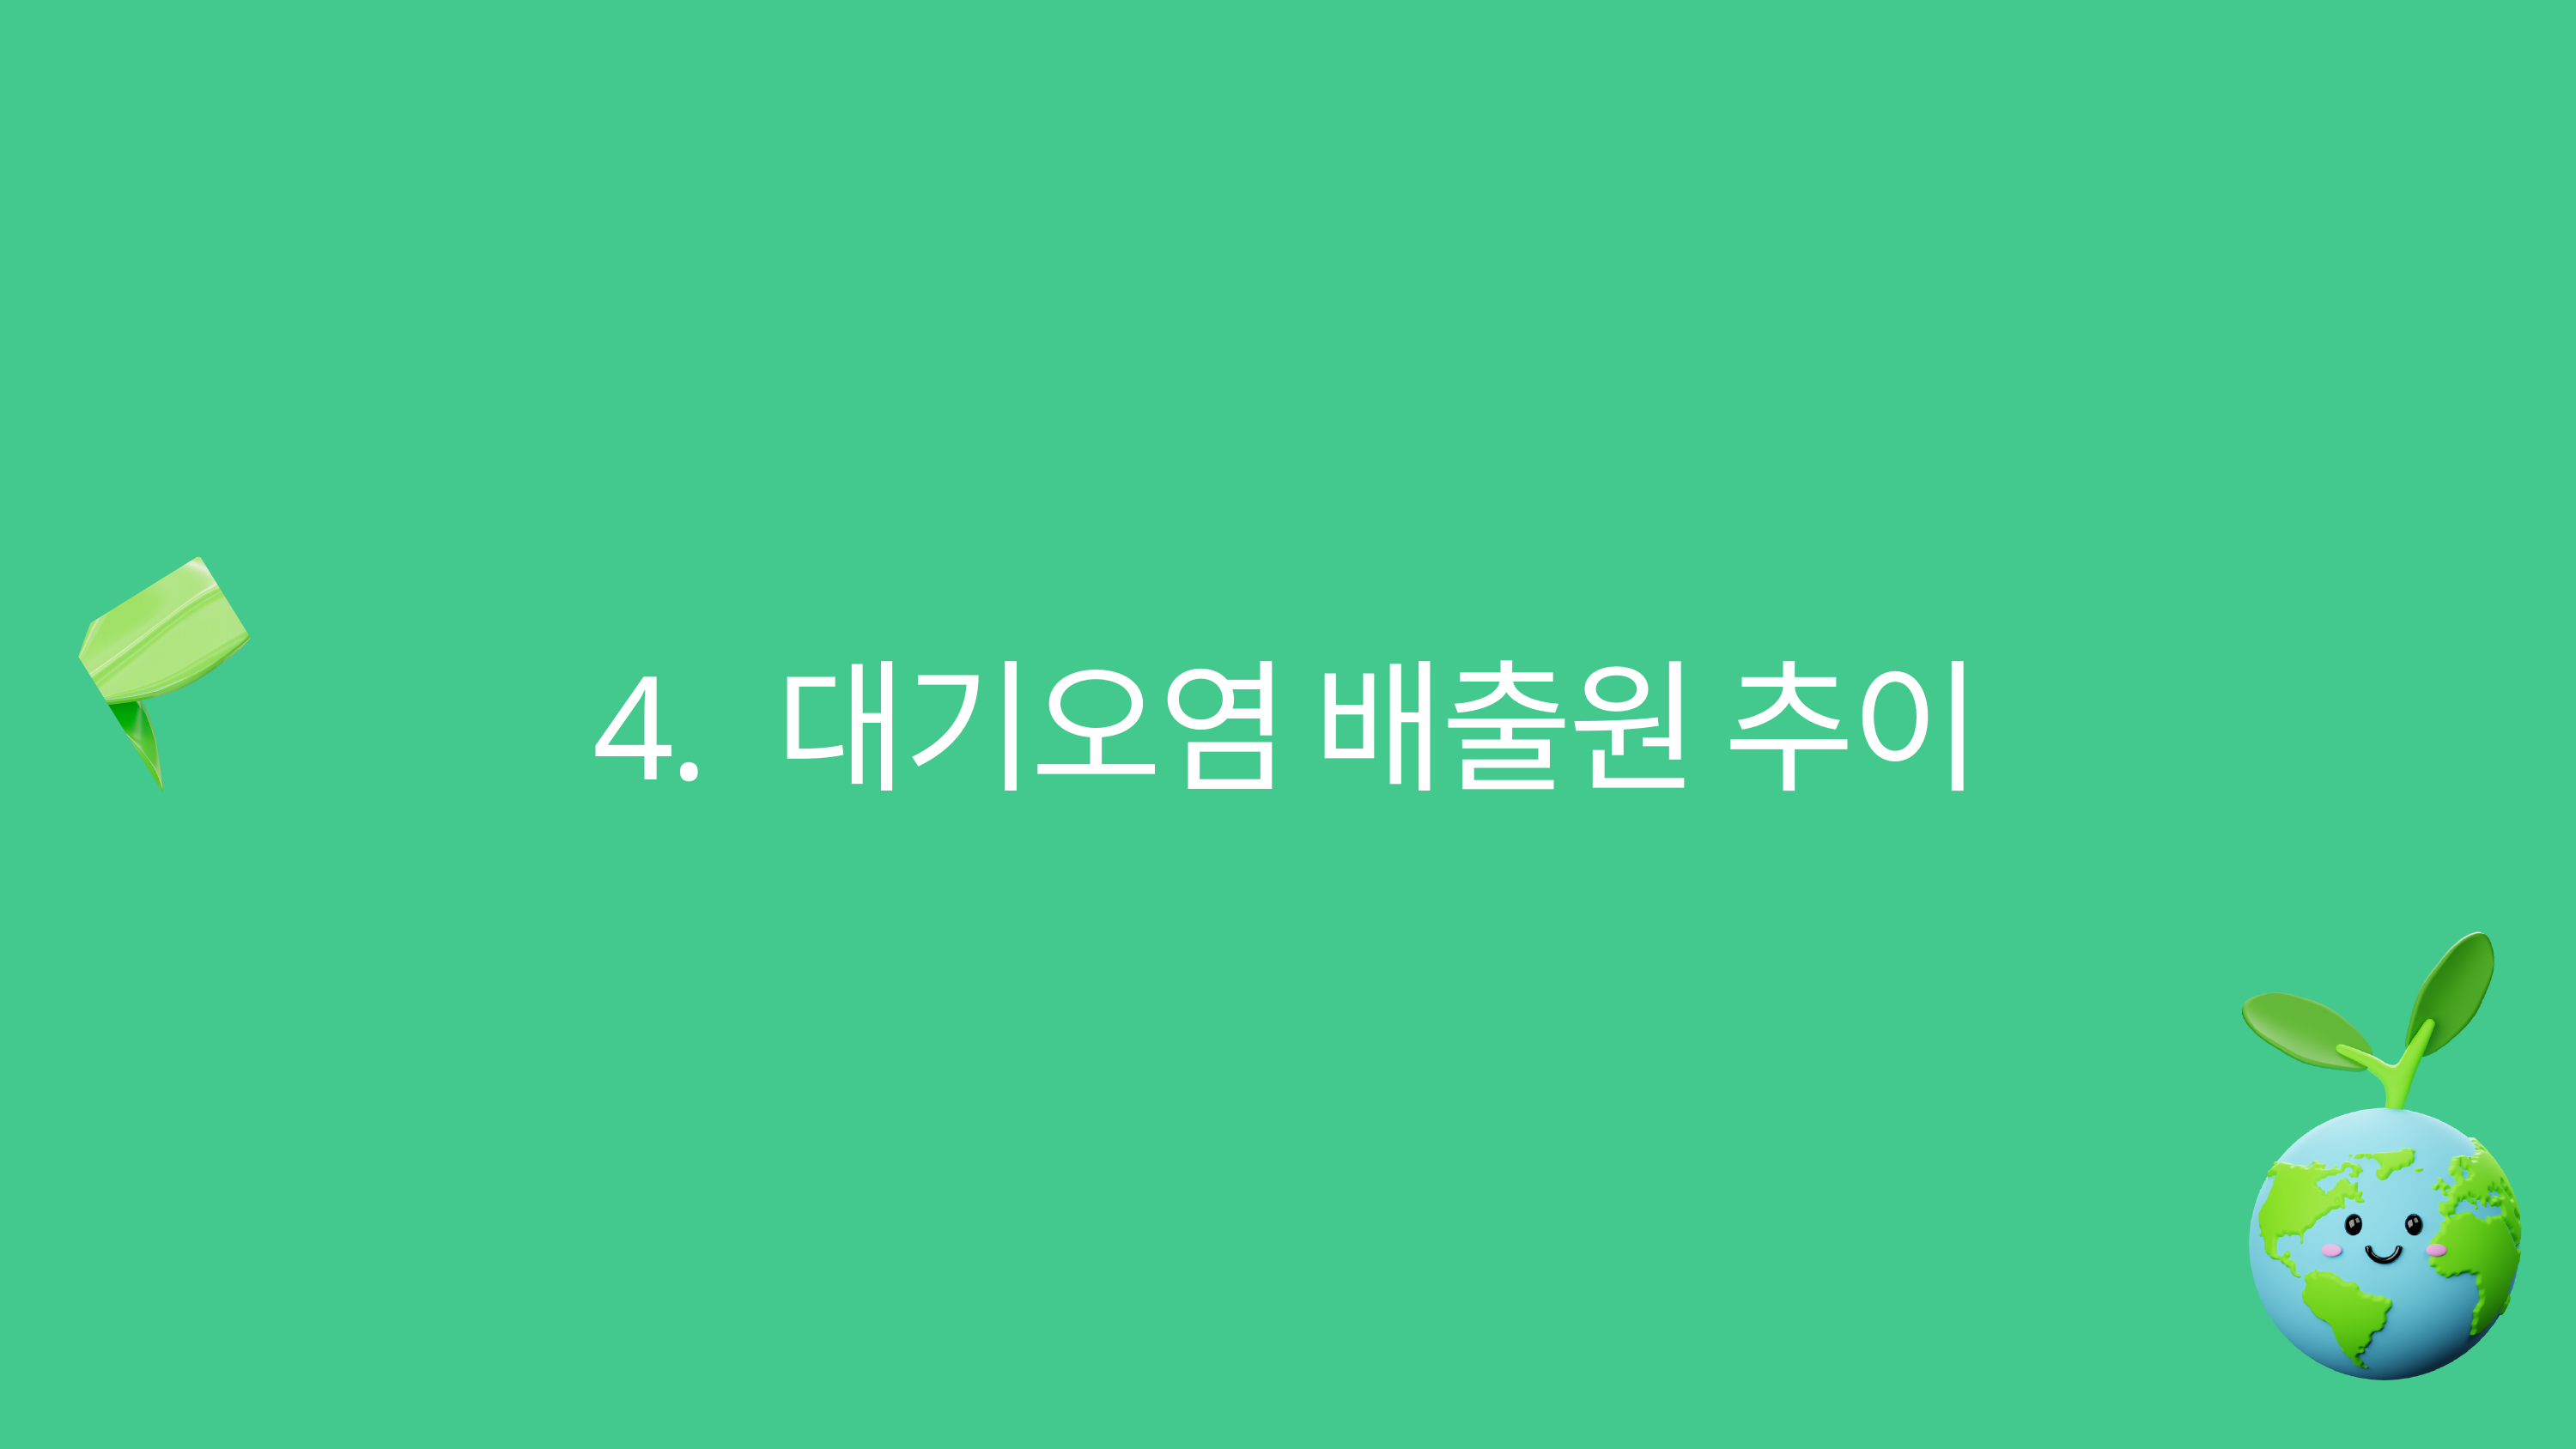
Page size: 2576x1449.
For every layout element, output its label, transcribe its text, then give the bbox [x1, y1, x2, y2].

text_box [2241, 931, 2522, 1380]
text_box 4. 대기오염 배출원 추이 [471, 635, 2105, 809]
text_box [66, 555, 296, 794]
